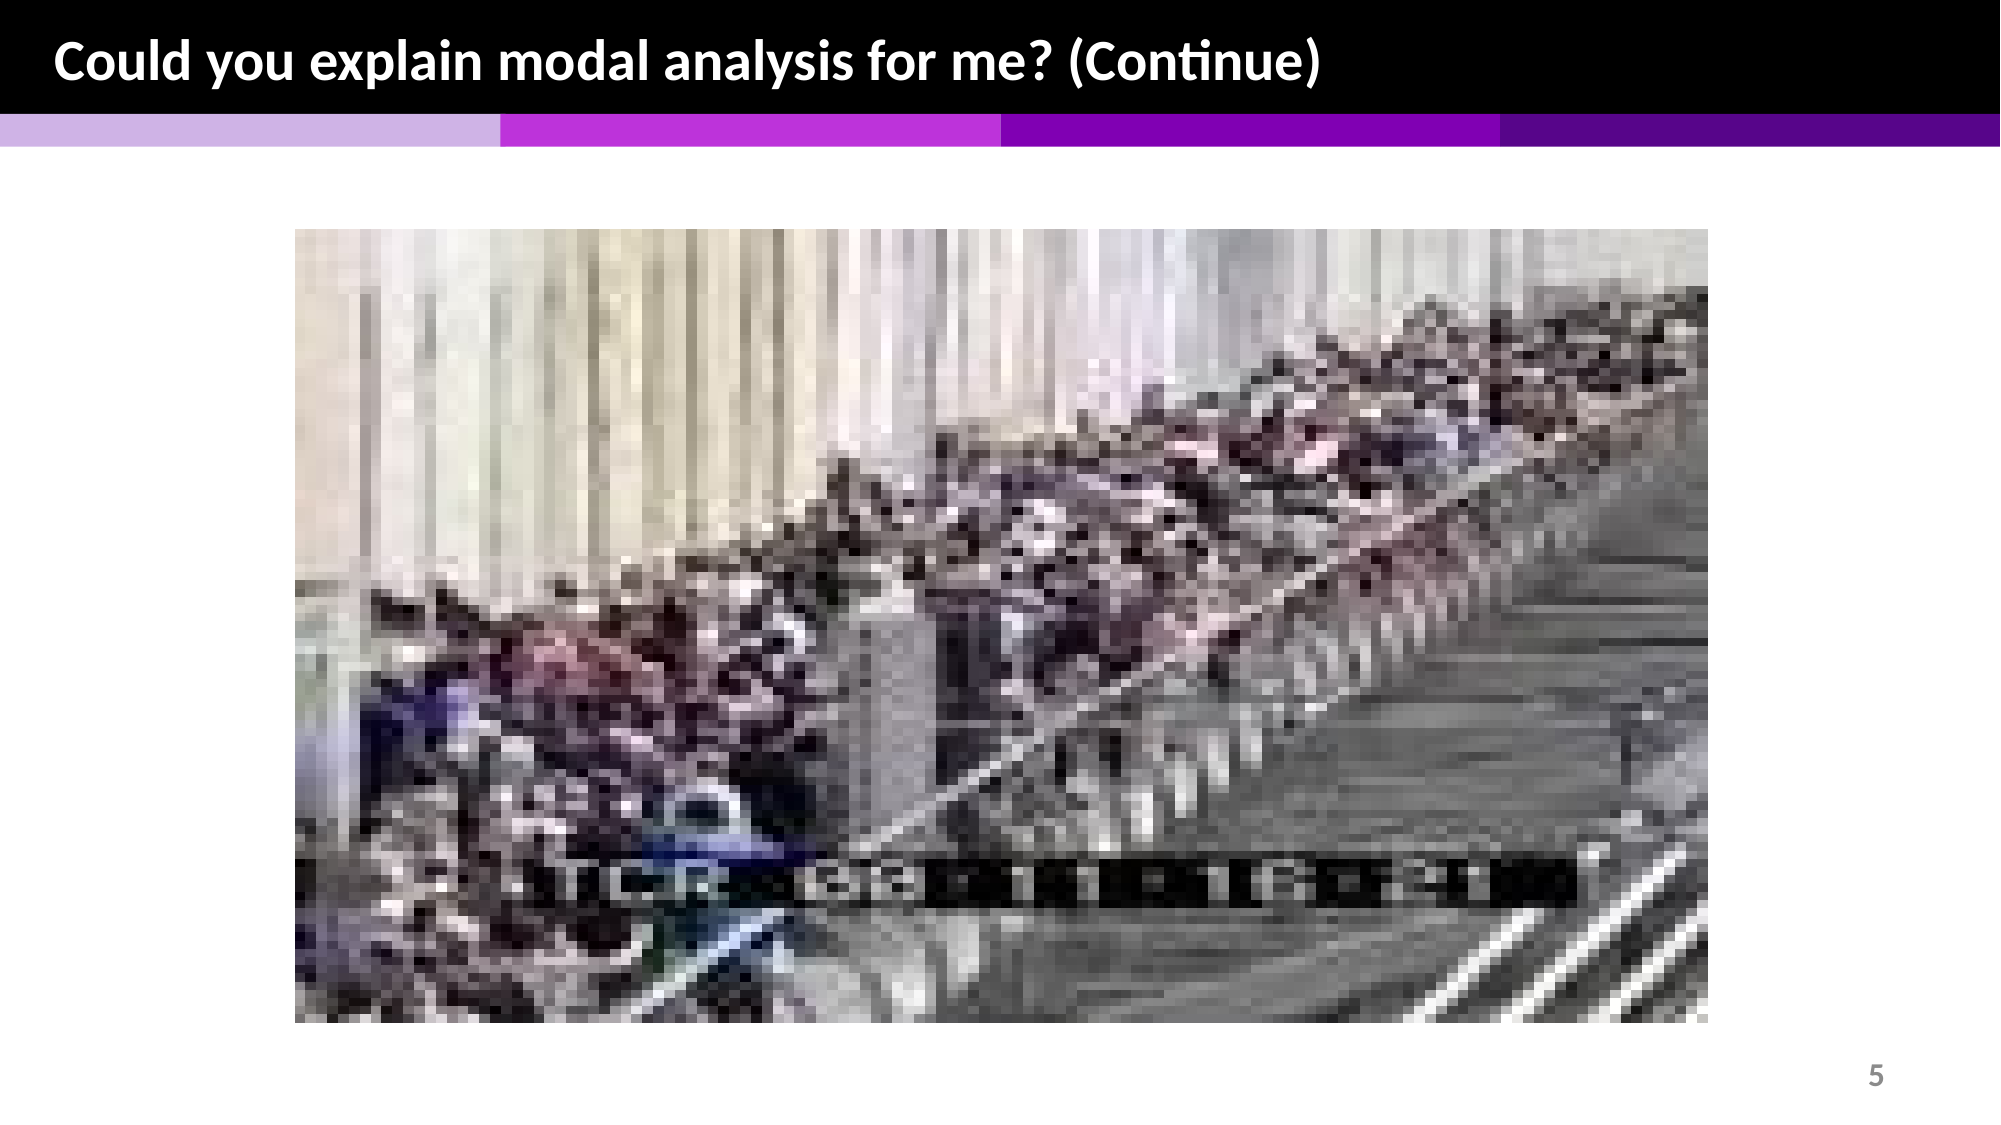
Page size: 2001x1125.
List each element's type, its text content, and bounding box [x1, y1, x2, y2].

list Could you explain modal analysis for me? (Continue) [39, 1, 1964, 114]
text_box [294, 228, 1709, 1025]
